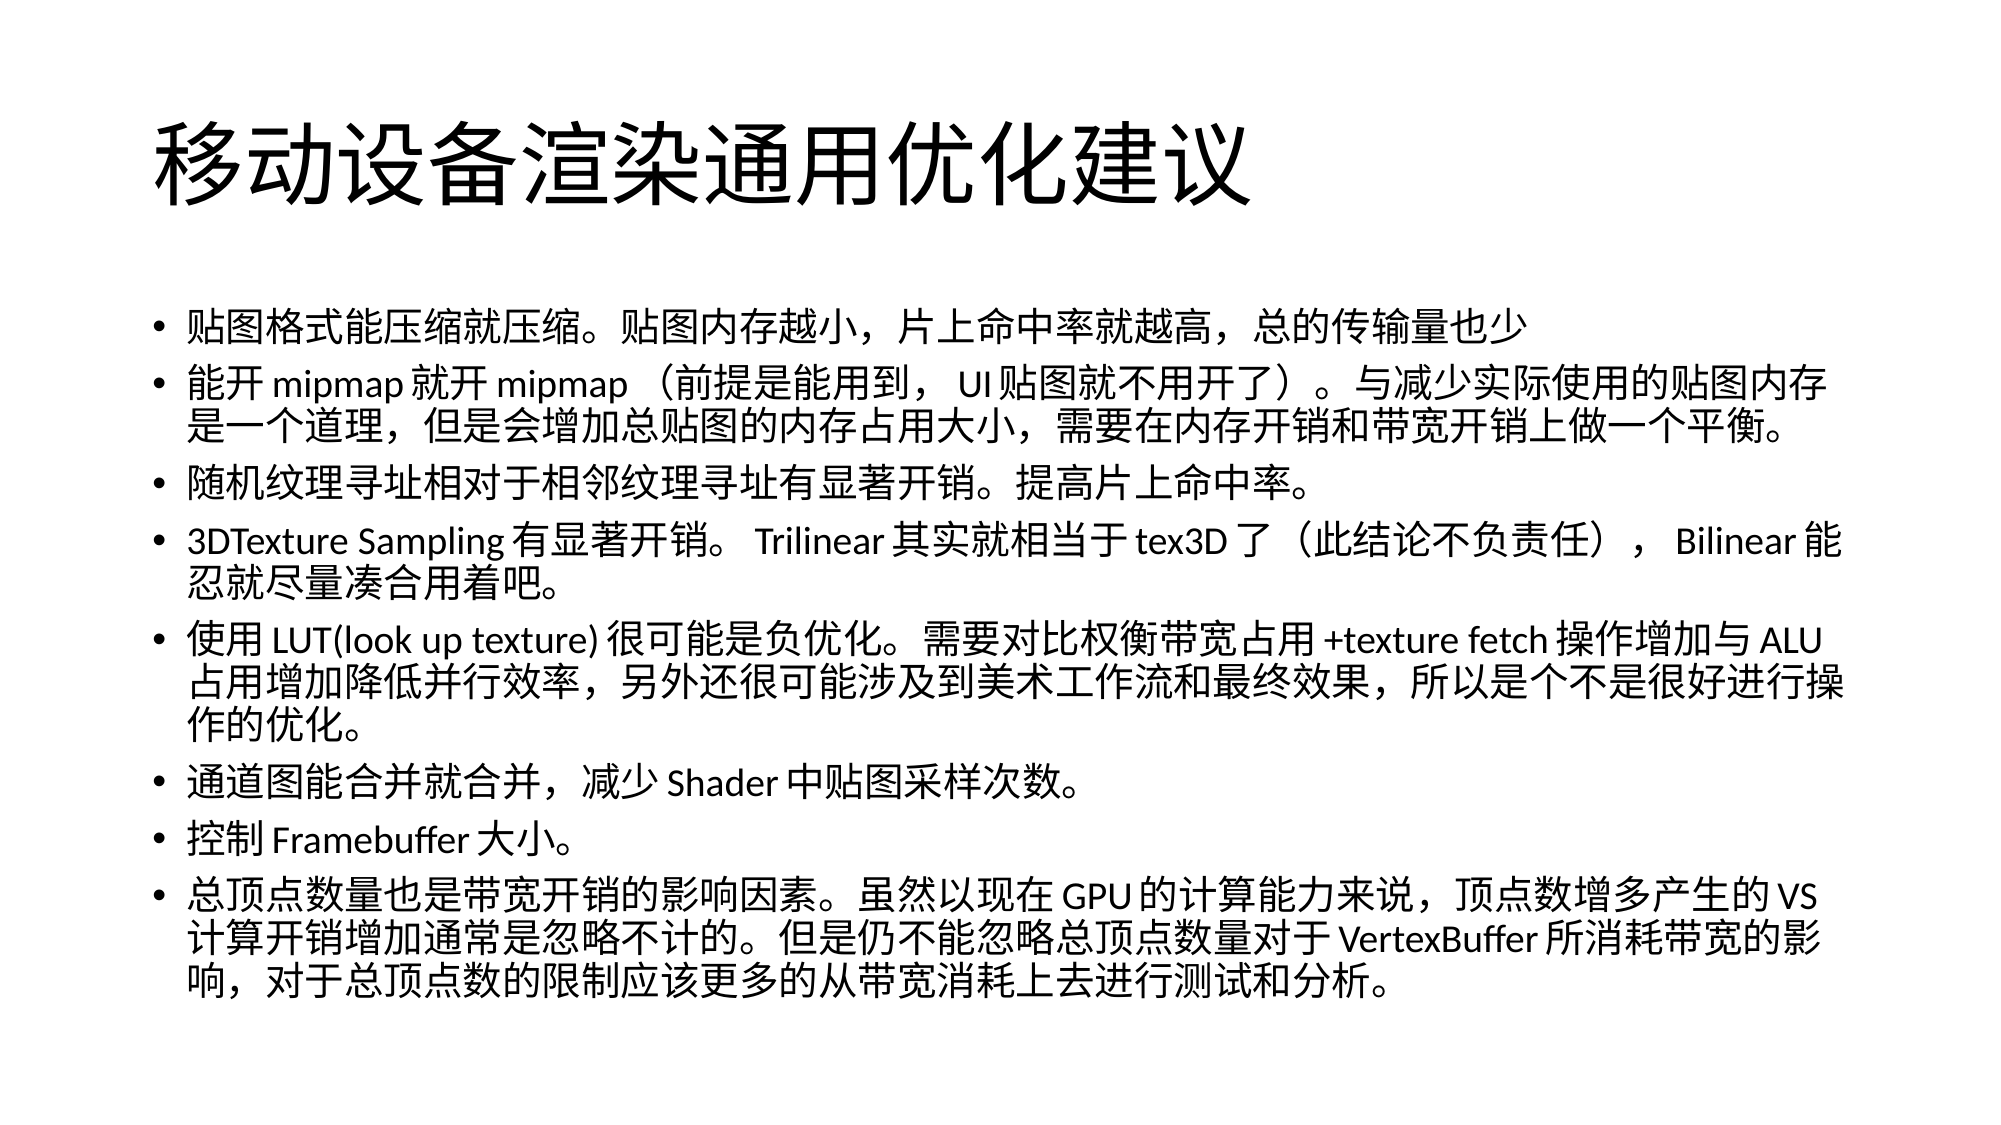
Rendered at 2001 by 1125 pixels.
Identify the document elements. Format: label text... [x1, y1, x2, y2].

title 移动设备渲染通用优化建议 [137, 59, 1863, 278]
list 贴图格式能压缩就压缩。贴图内存越小，片上命中率就越高，总的传输量也少 能开mipmap就开mipmap（前提是能用到，UI贴图就不用开了）。与减少实际使用的贴图内存是一个道理，但是会增加总贴图的内存占用大小，需要在内存开销和带宽开销上做一个平衡。 随机纹理寻址相对于相邻纹理寻址有显著开销。提高片上命中率。 3DTexture Sampling有显著开销。Trilinear其实就相当于tex3D了（此结论不负责任），Bilinear能忍就尽量凑合用着吧。 使用LUT(look up texture)很可能是负优化。需要对比权衡带宽占用+texture fetch操作增加与ALU占用增加降低并行效率，另外还很可能涉及到美术工作流和最终效果，所以是个不是很好进行操作的优化。 通道图能合并就合并，减少Shader中贴图采样次数。 控制Framebuffer大小。 总顶点数量也是带宽开销的影响因素。虽然以现在GPU的计算能力来说，顶点数增多产生的VS计算开销增加通常是忽略不计的。但是仍不能忽略总顶点数量对于VertexBuffer所消耗带宽的影响，对于总顶点数的限制应该更多的从带宽消耗上去进行测试和分析。 [137, 299, 1863, 1014]
